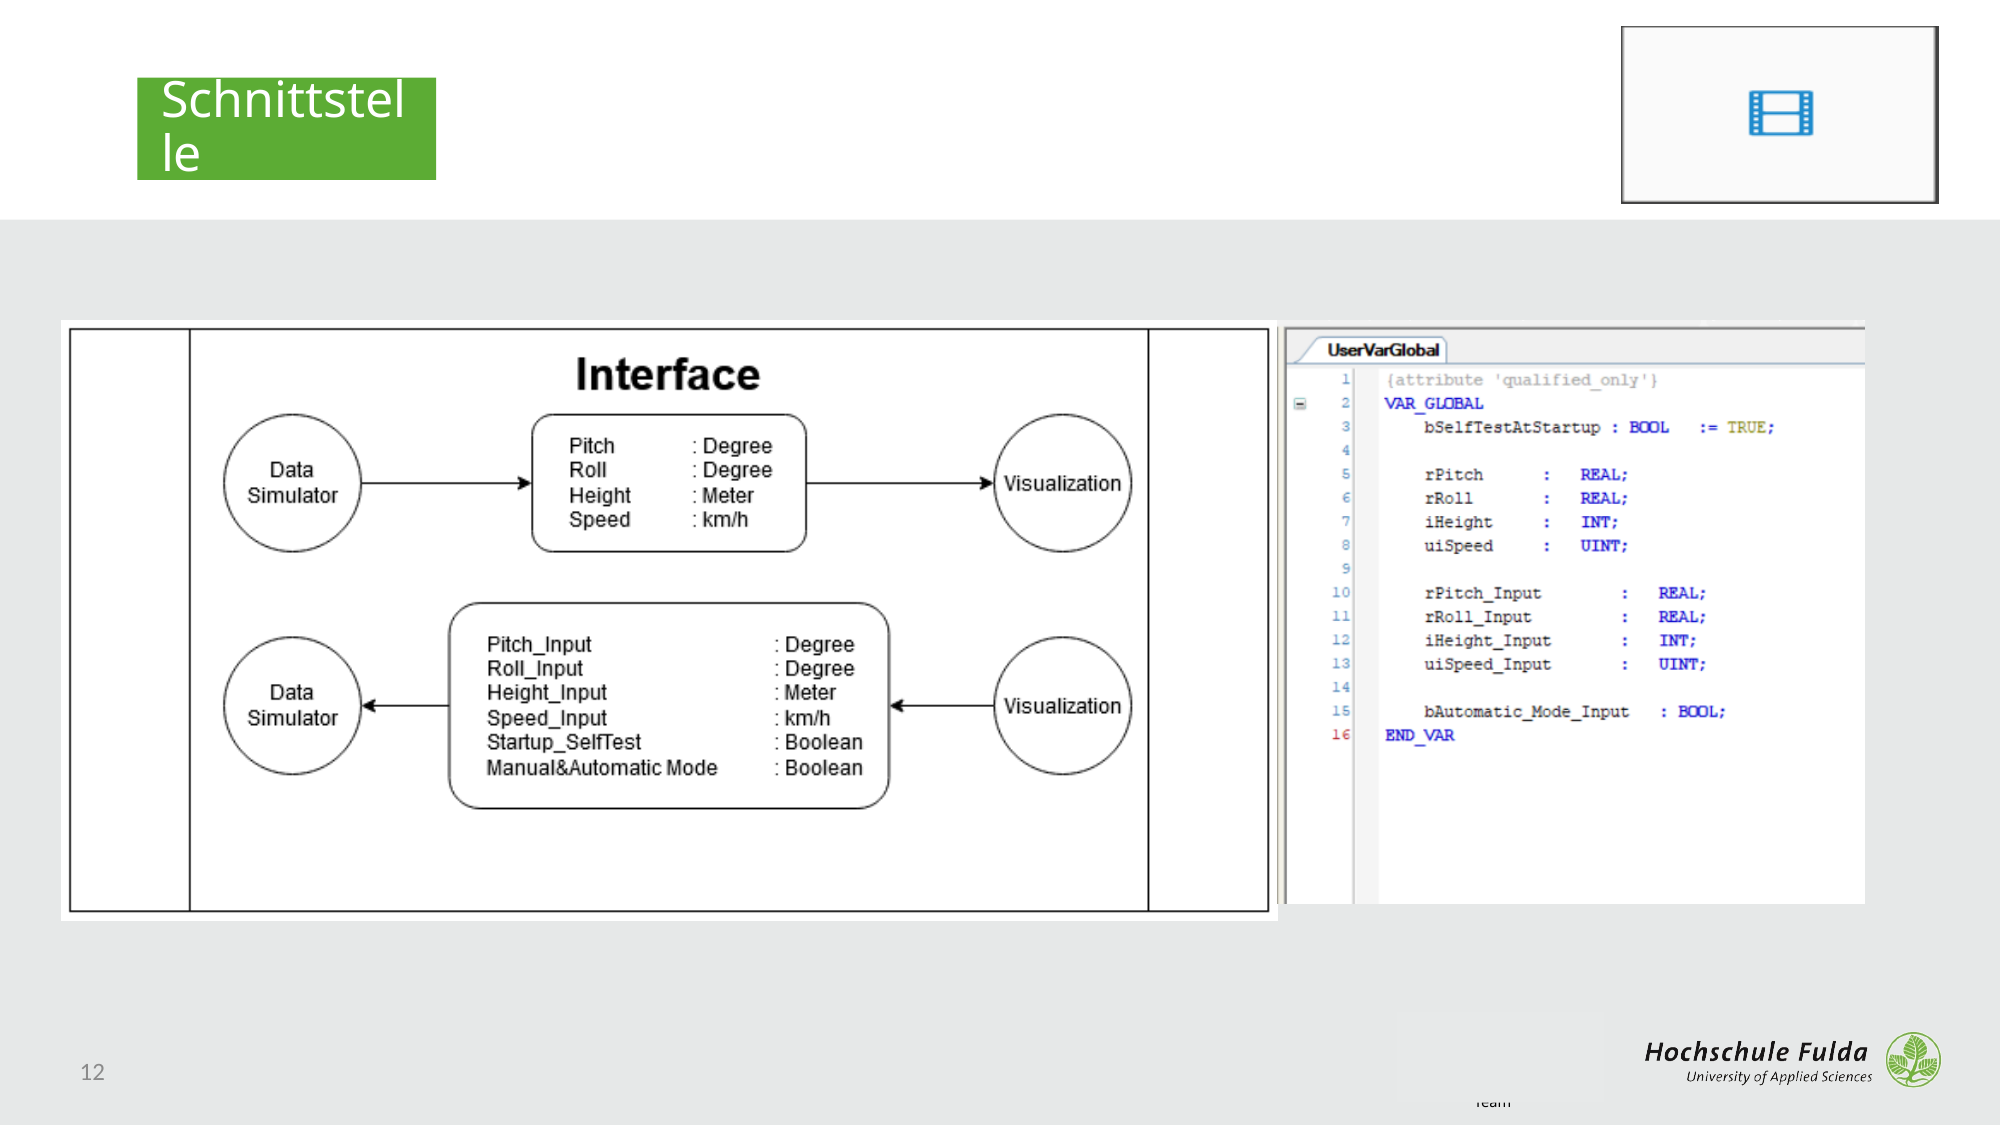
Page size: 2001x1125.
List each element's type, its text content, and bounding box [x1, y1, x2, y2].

title Schnittstelle [137, 77, 437, 180]
picture [61, 320, 1865, 921]
picture [1628, 1020, 1960, 1103]
slide_number 12 [3, 1040, 121, 1101]
